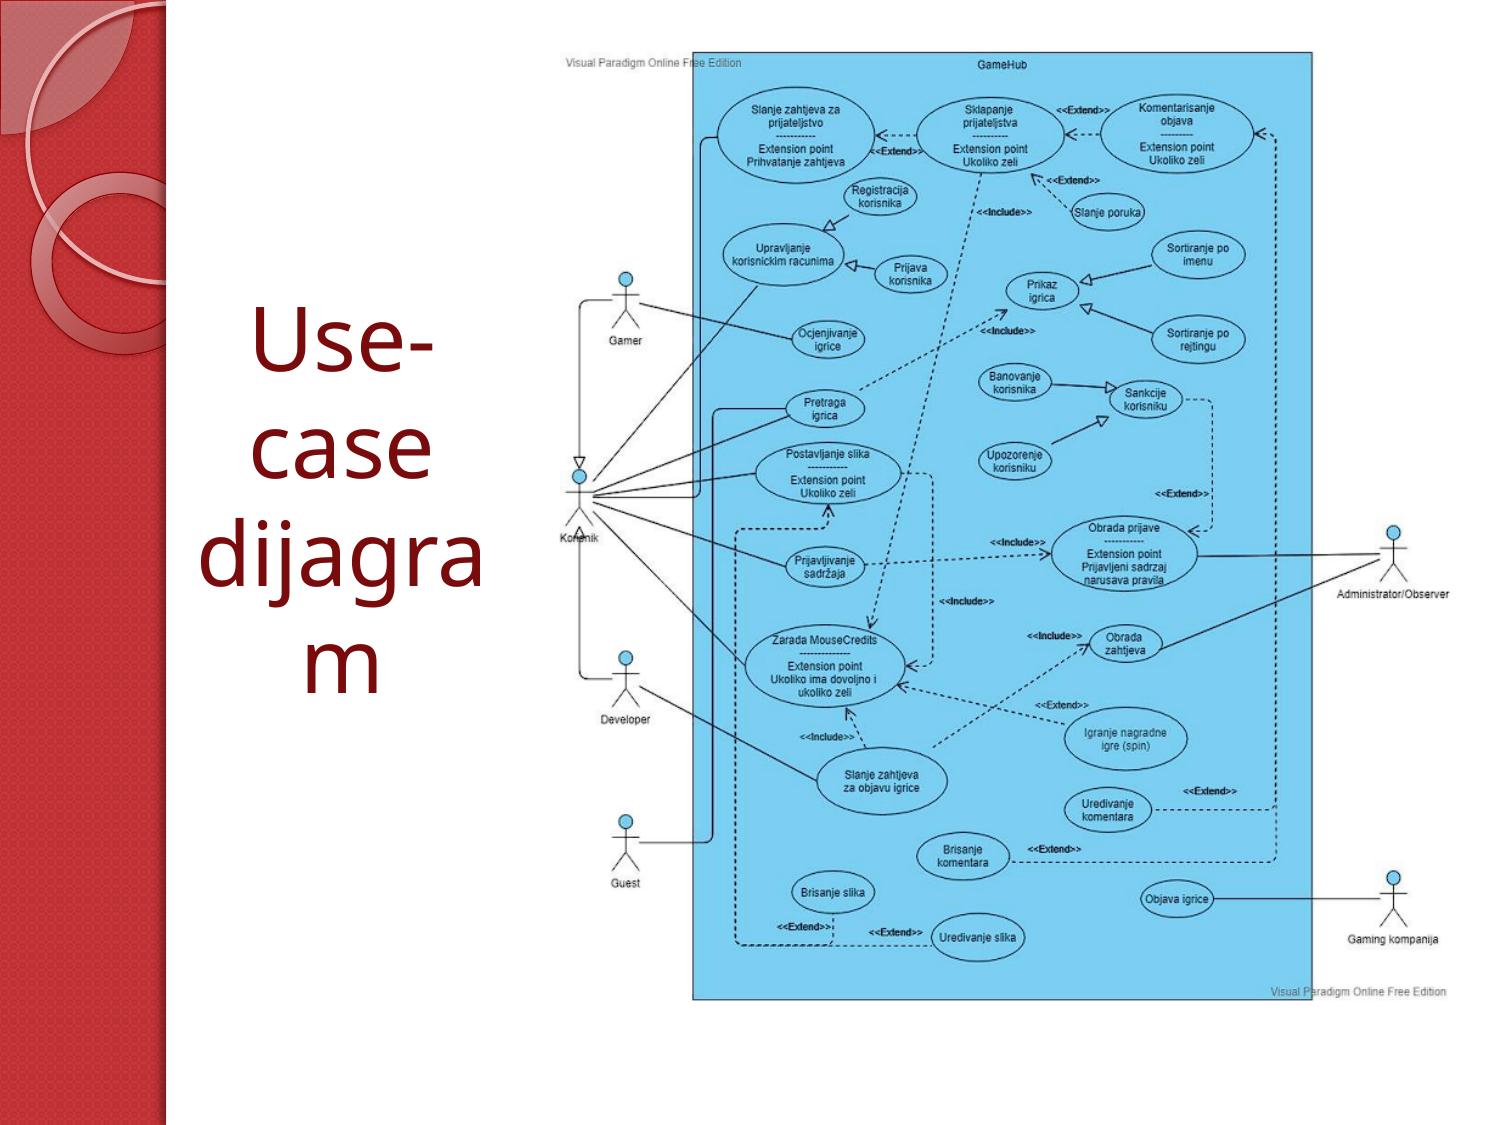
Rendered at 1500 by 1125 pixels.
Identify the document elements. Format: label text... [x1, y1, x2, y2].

picture [548, 42, 1467, 1043]
title Use-case dijagram [159, 42, 526, 950]
